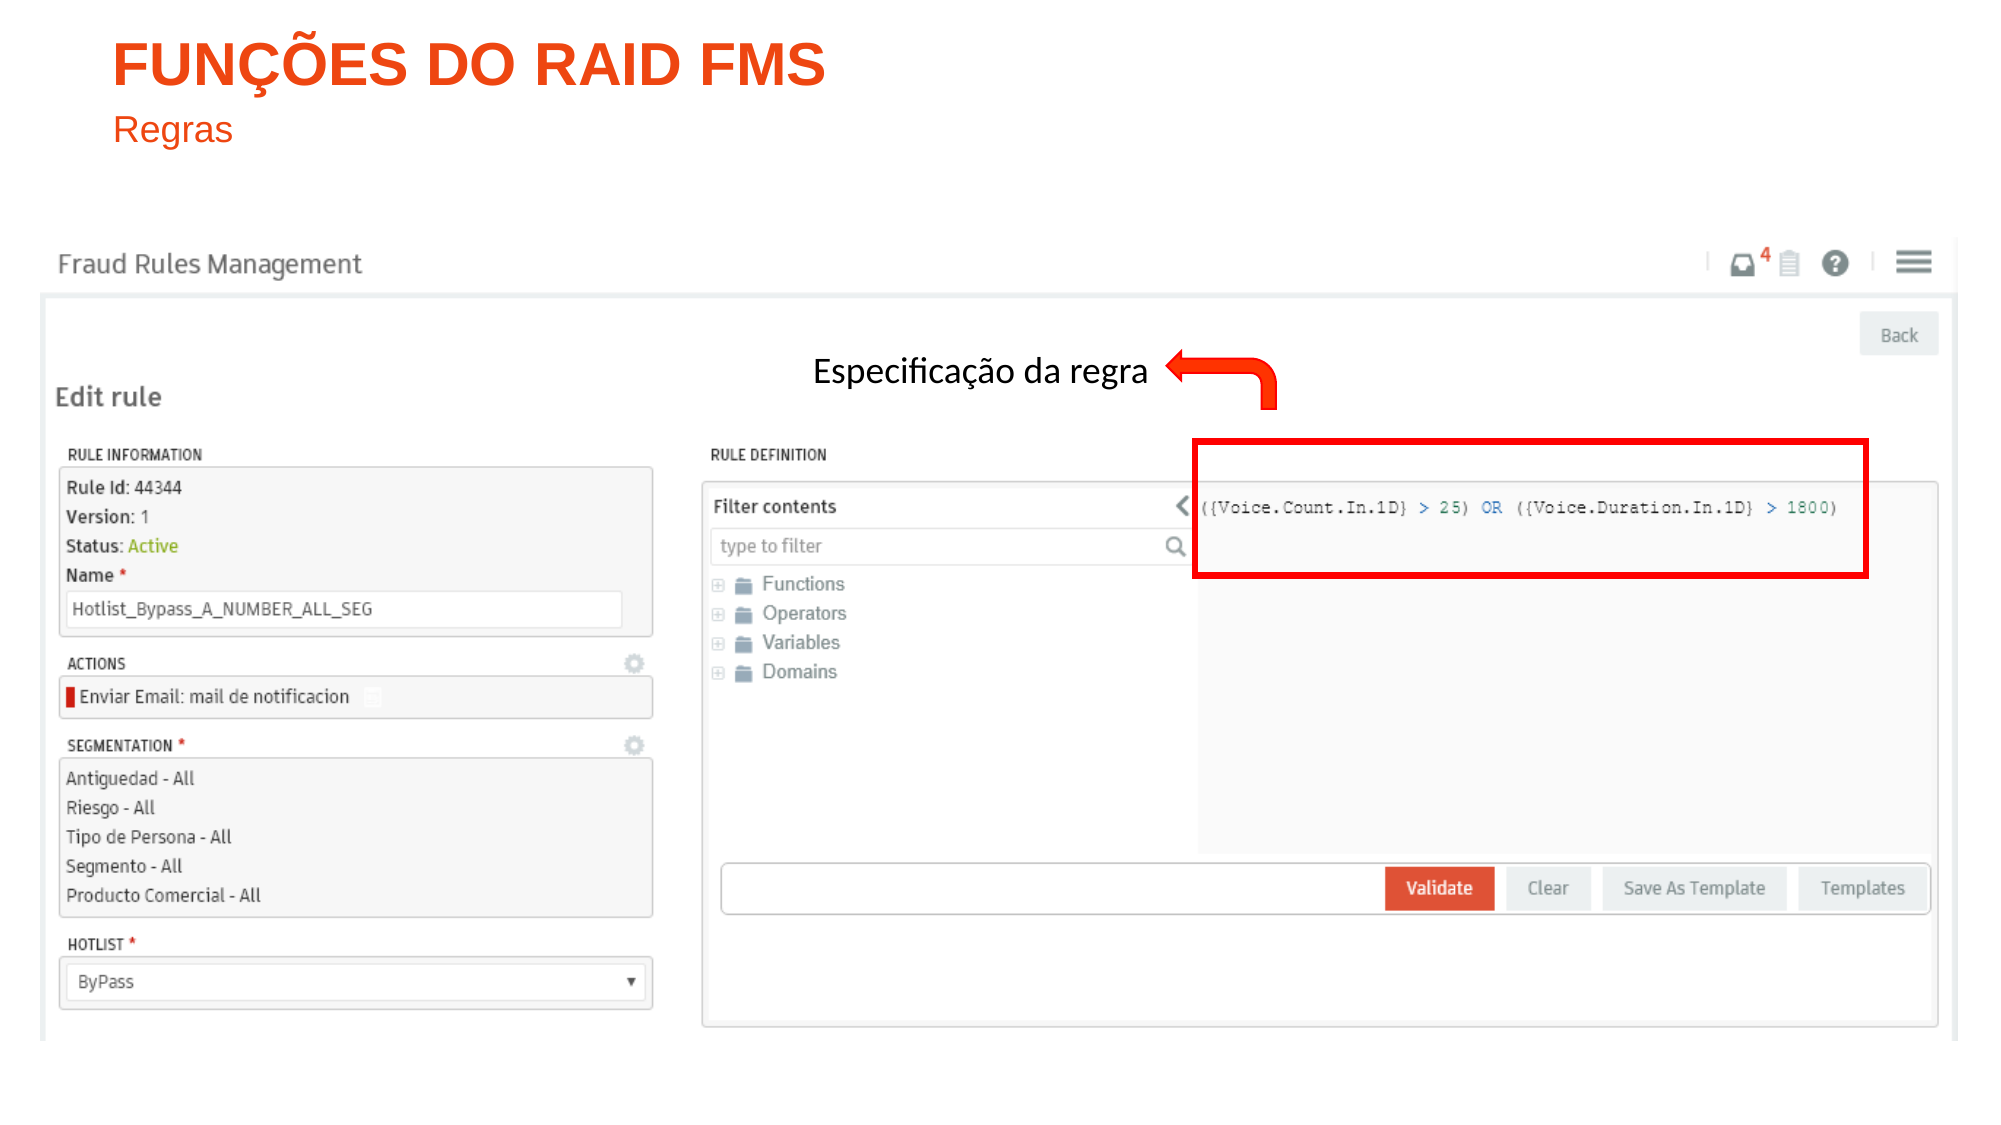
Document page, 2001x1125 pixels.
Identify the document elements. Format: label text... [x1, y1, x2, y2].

list Regras [97, 104, 1867, 173]
picture [40, 237, 1958, 1041]
title Funções do raId fms [97, 28, 1866, 104]
